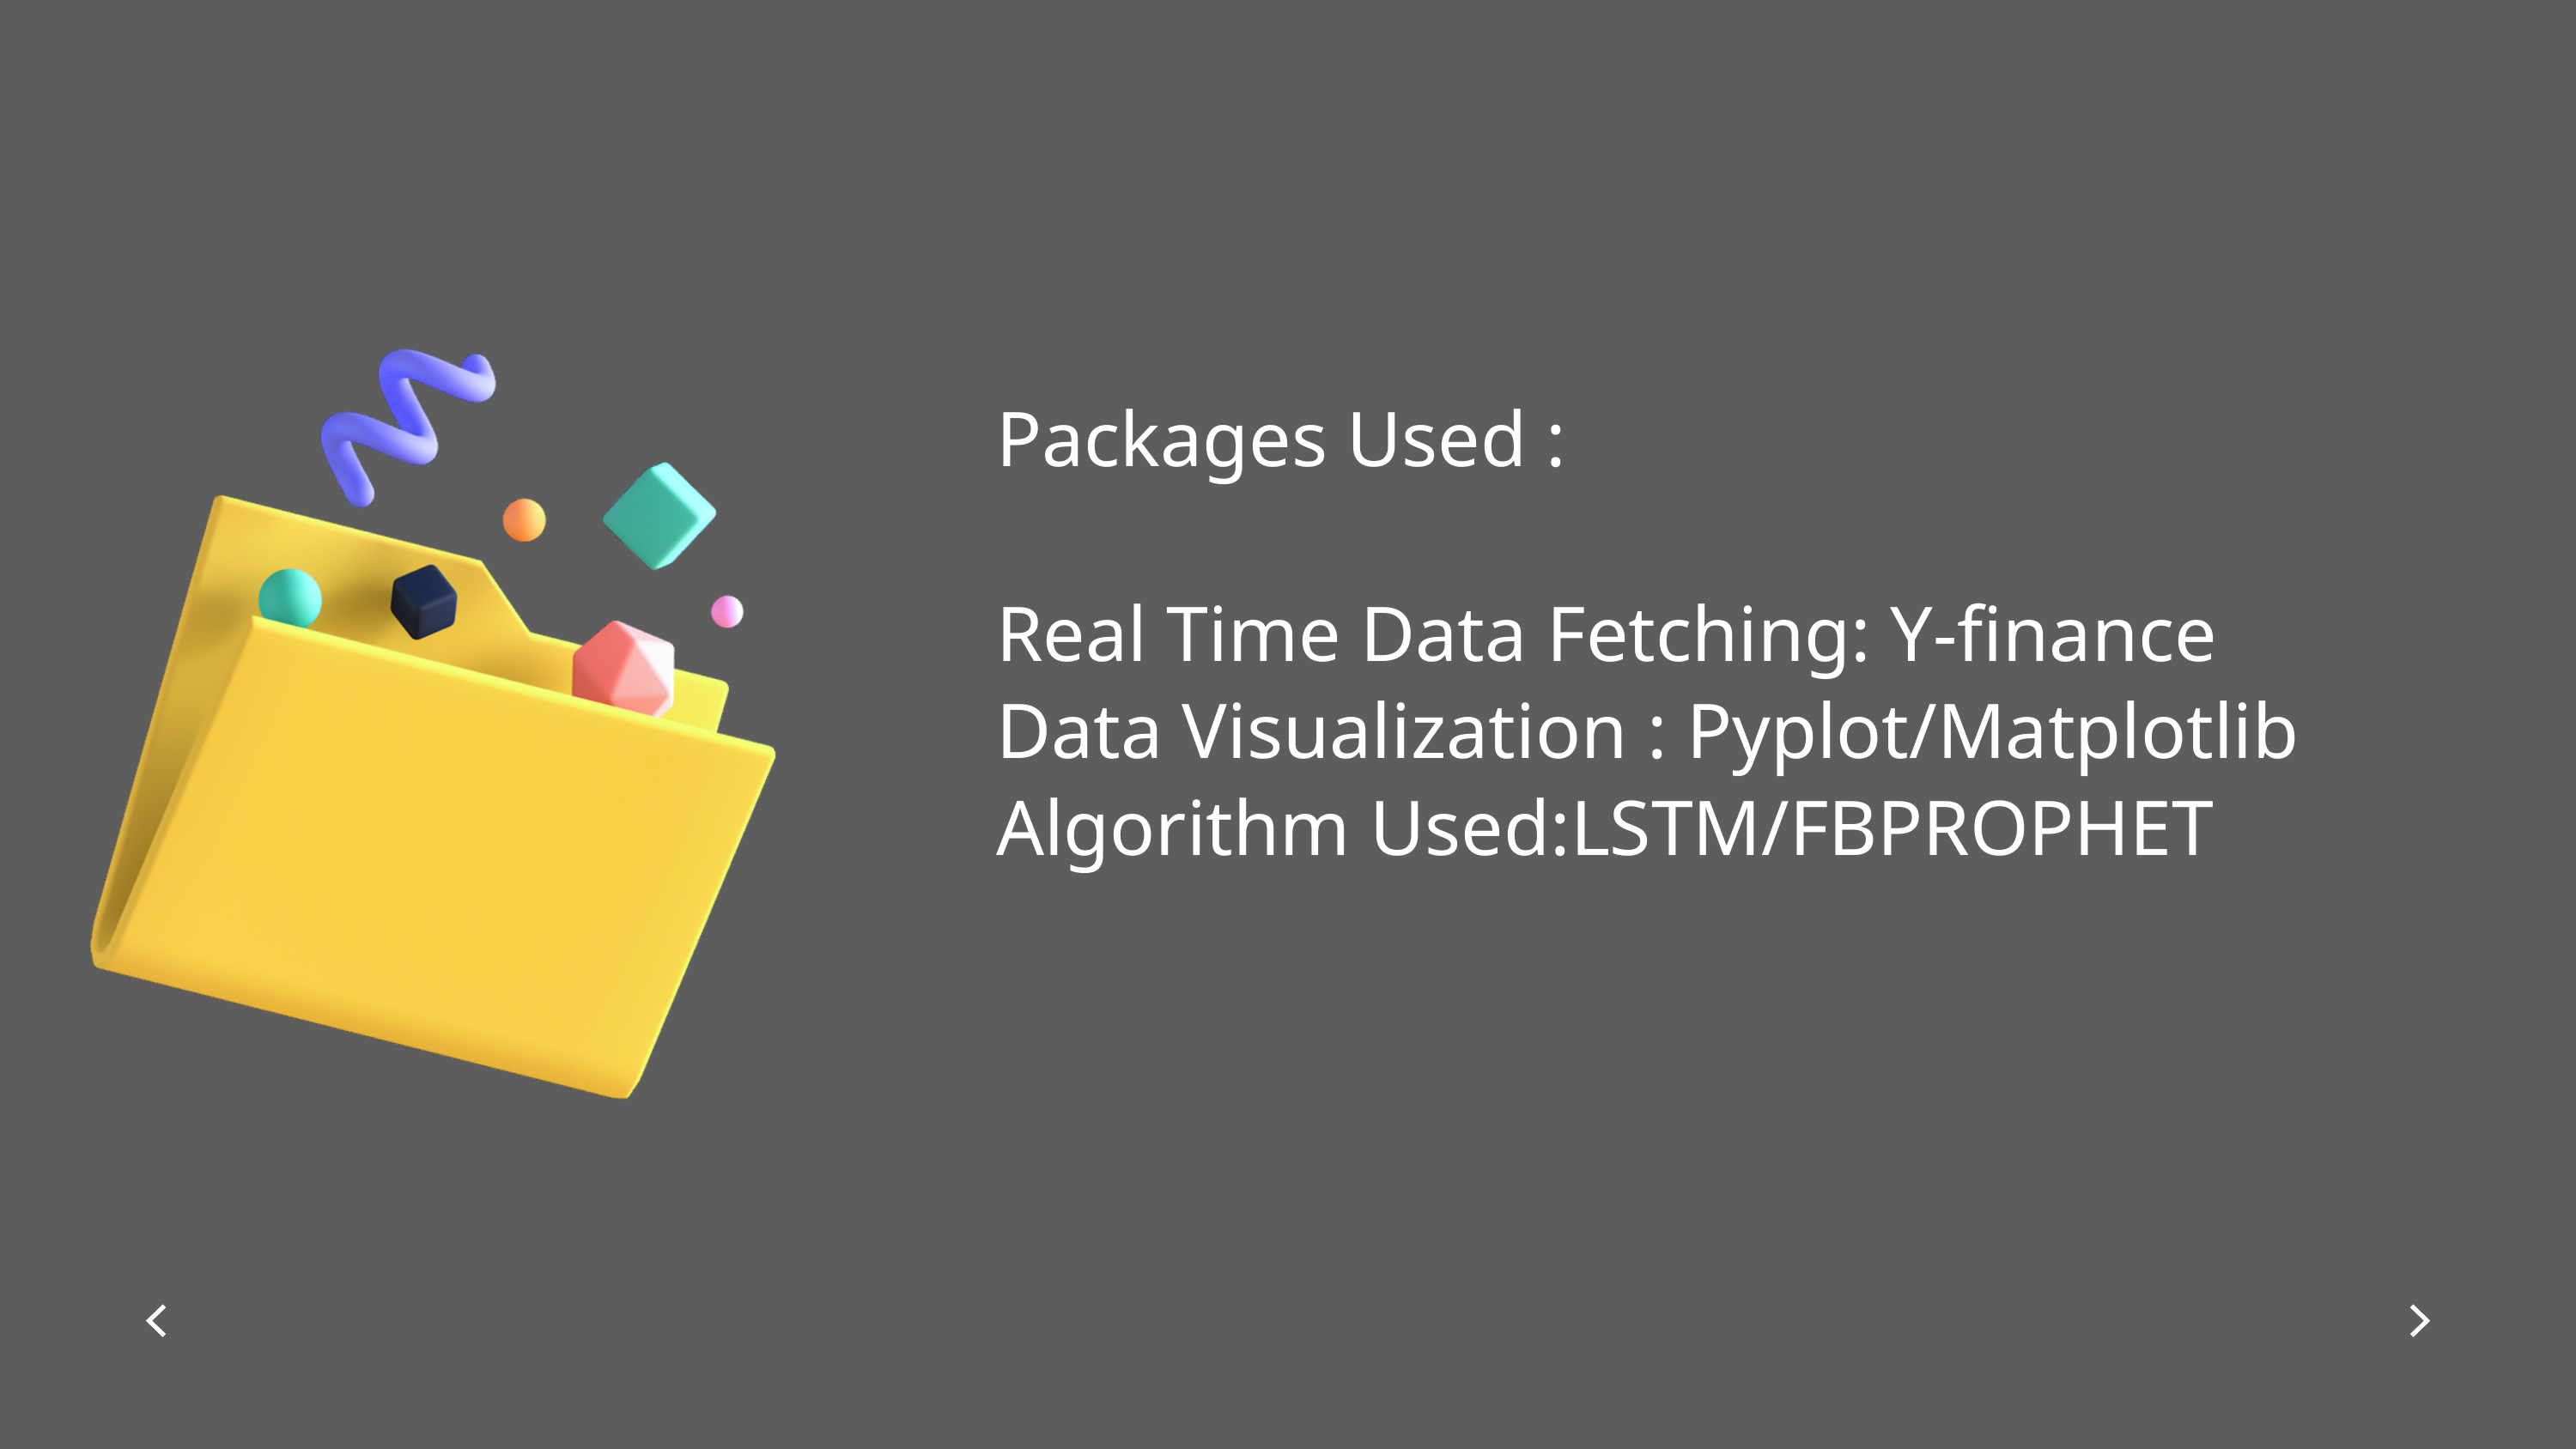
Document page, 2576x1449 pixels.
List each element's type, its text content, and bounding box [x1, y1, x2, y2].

picture [2409, 1303, 2432, 1339]
picture [89, 349, 777, 1100]
text_box Packages Used : Real Time Data Fetching: Y-finance Data Visualization : Pyplot/Matplotlib Algorithm Used:LSTM/FBPROPHET [996, 384, 2336, 968]
picture [144, 1303, 167, 1339]
